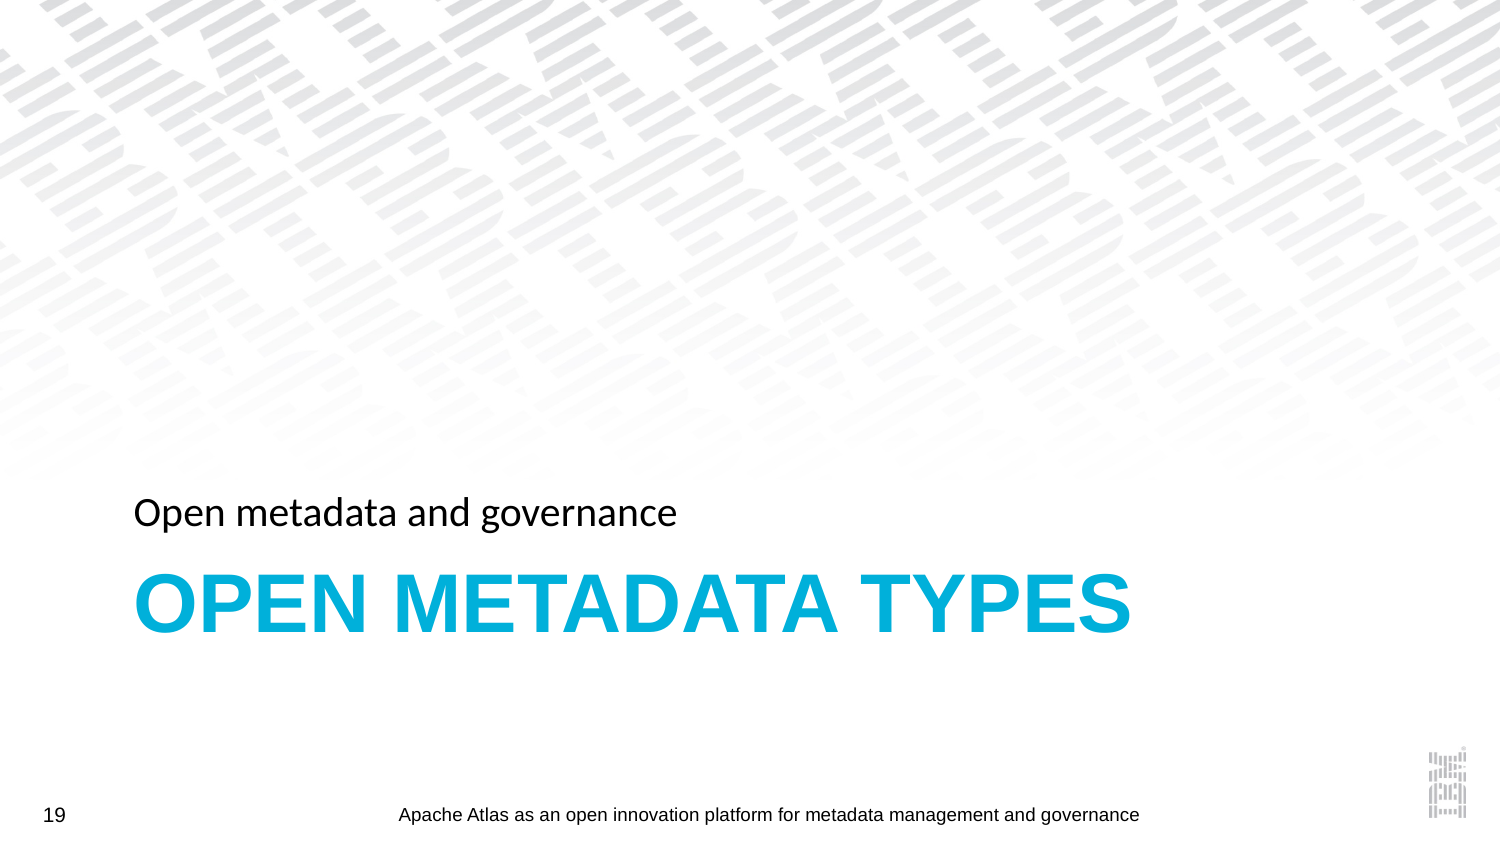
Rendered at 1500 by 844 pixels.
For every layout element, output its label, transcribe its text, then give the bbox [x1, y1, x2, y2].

picture [1429, 746, 1466, 818]
list Open metadata and governance [118, 357, 1394, 543]
title Open Metadata Types [118, 543, 1394, 710]
picture [0, 0, 1500, 523]
